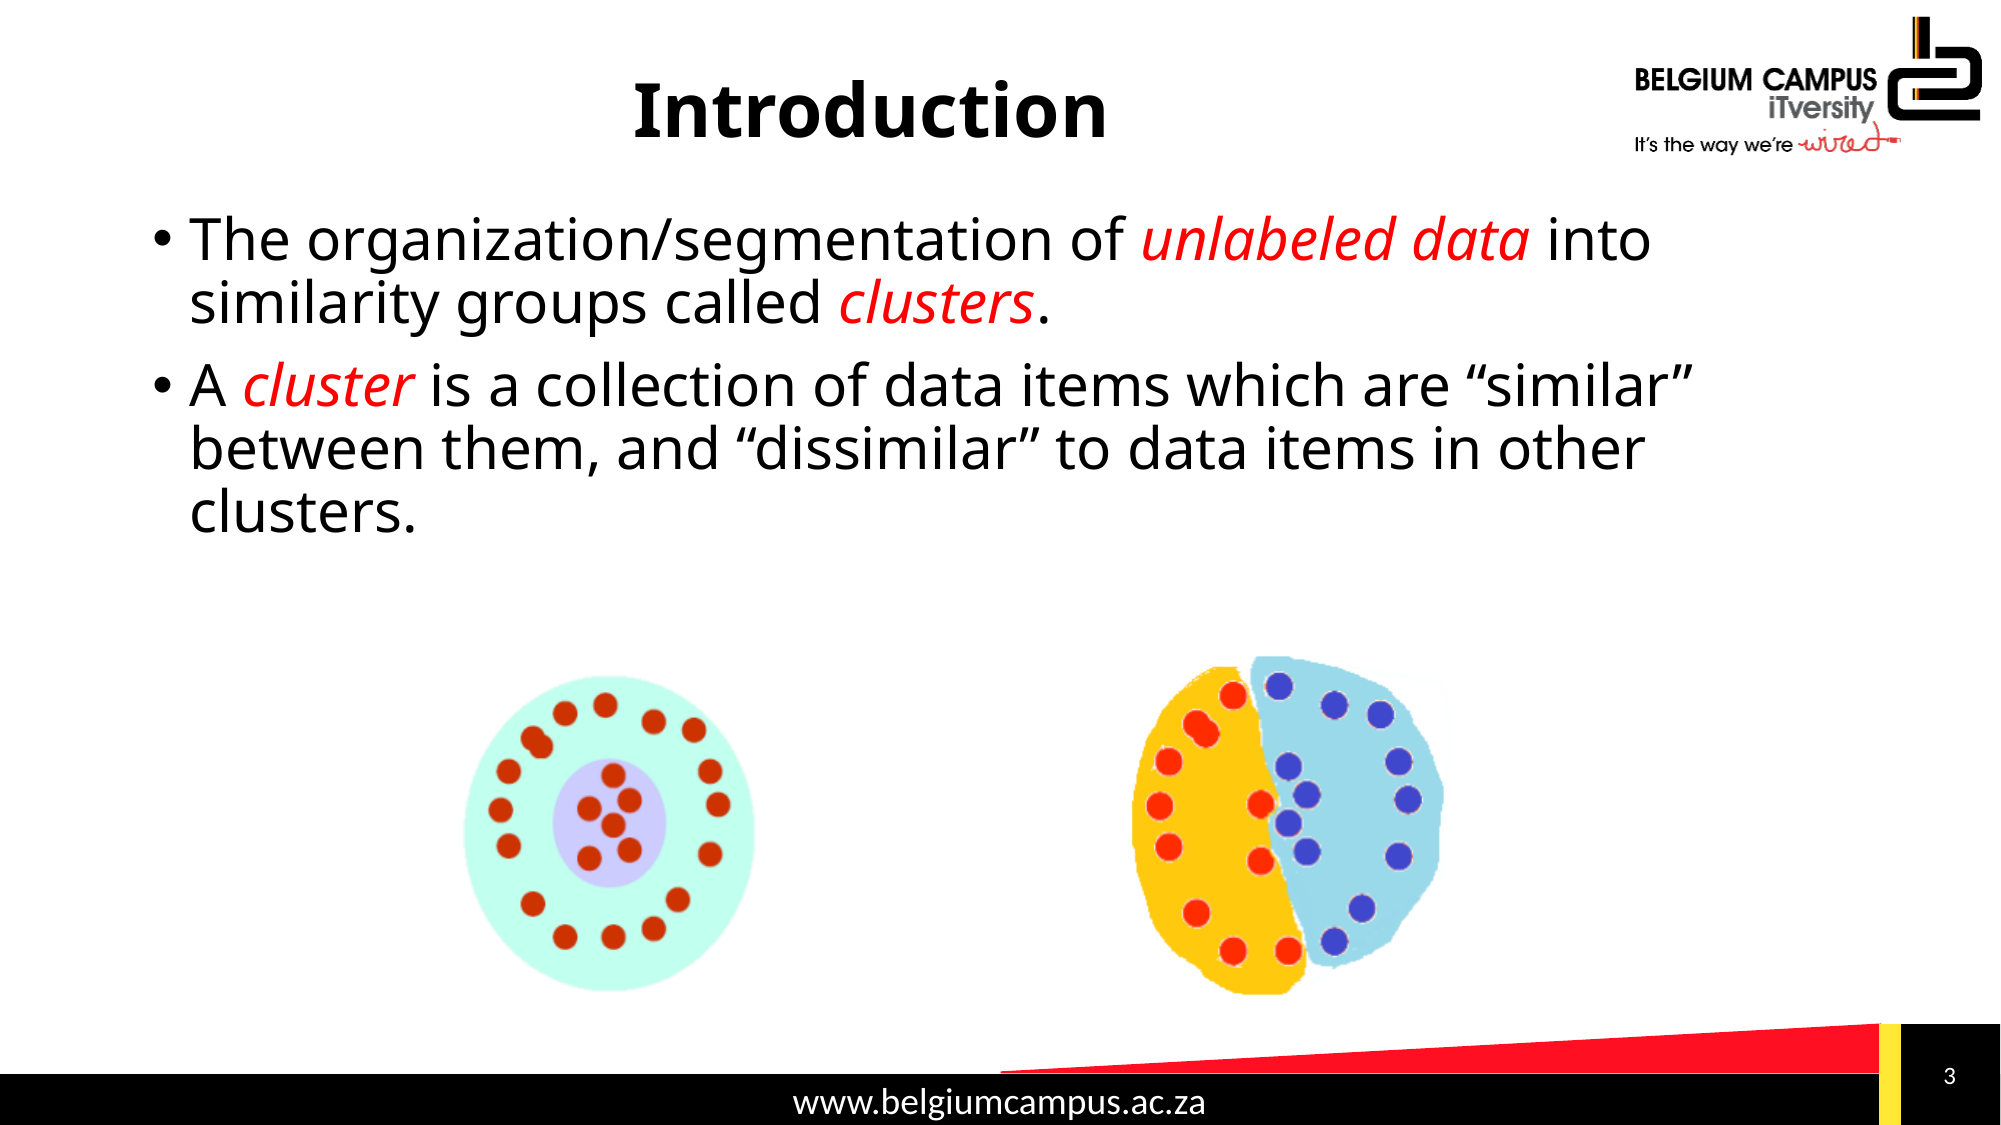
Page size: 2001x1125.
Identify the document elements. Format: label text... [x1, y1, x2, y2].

picture [1631, 0, 1986, 197]
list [394, 652, 1516, 1020]
list The organization/segmentation of unlabeled data into similarity groups called clusters. A cluster is a collection of data items which are “similar” between them, and “dissimilar” to data items in other clusters. [137, 202, 1896, 687]
title Introduction [137, 59, 1625, 166]
